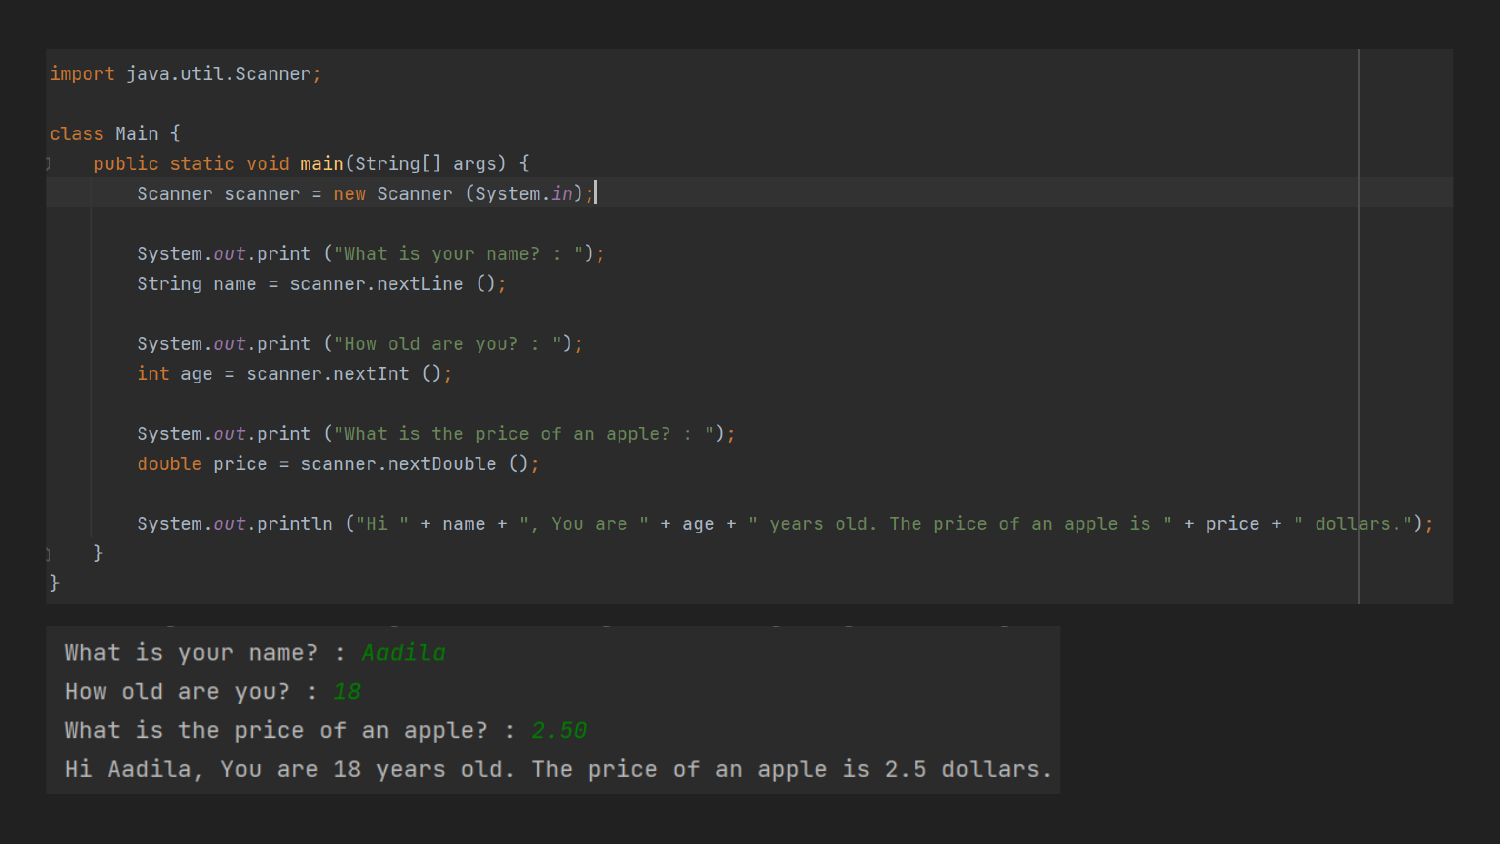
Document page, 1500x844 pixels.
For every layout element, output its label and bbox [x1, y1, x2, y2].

picture [46, 49, 1454, 605]
picture [46, 626, 1061, 795]
